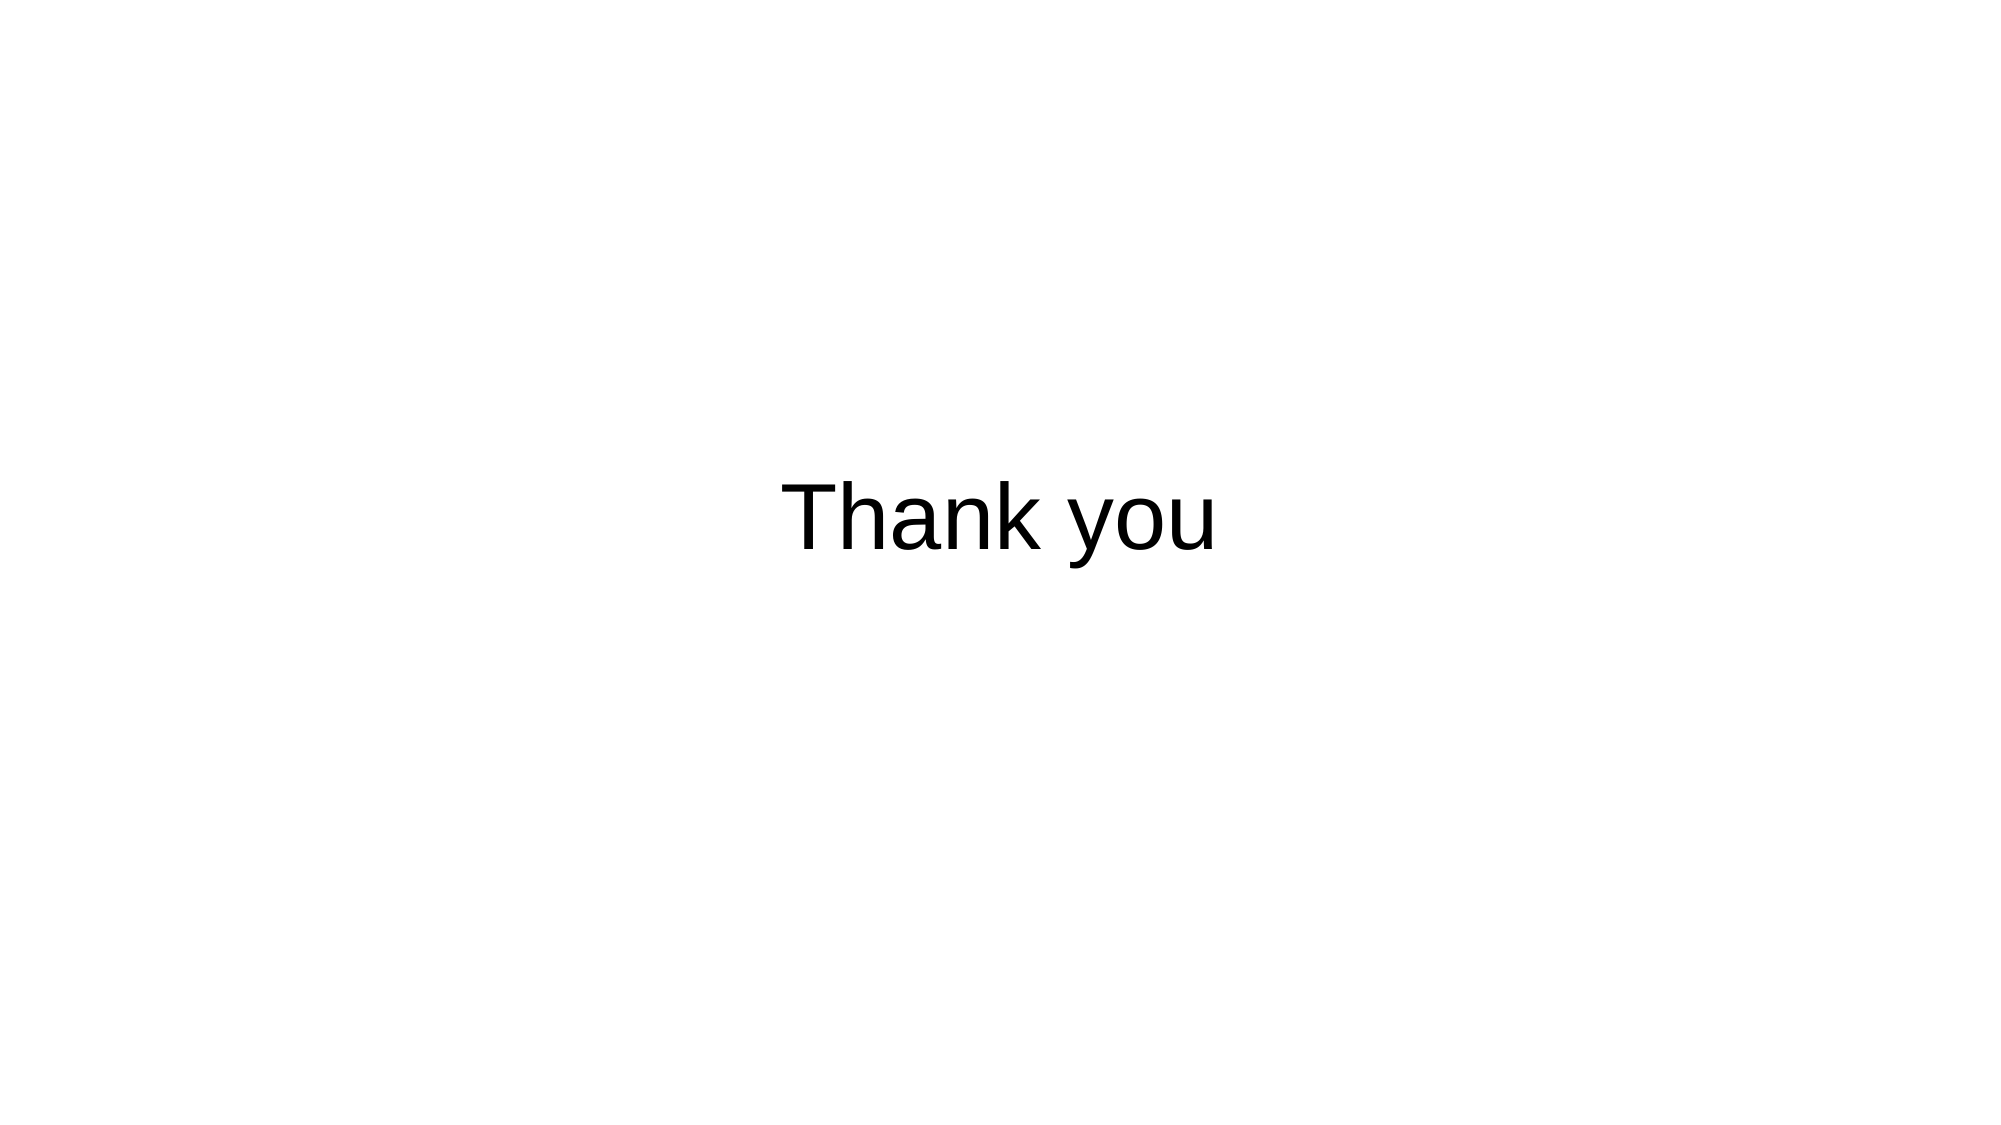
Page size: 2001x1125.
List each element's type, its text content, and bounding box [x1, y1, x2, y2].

title Thank you [249, 183, 1751, 576]
